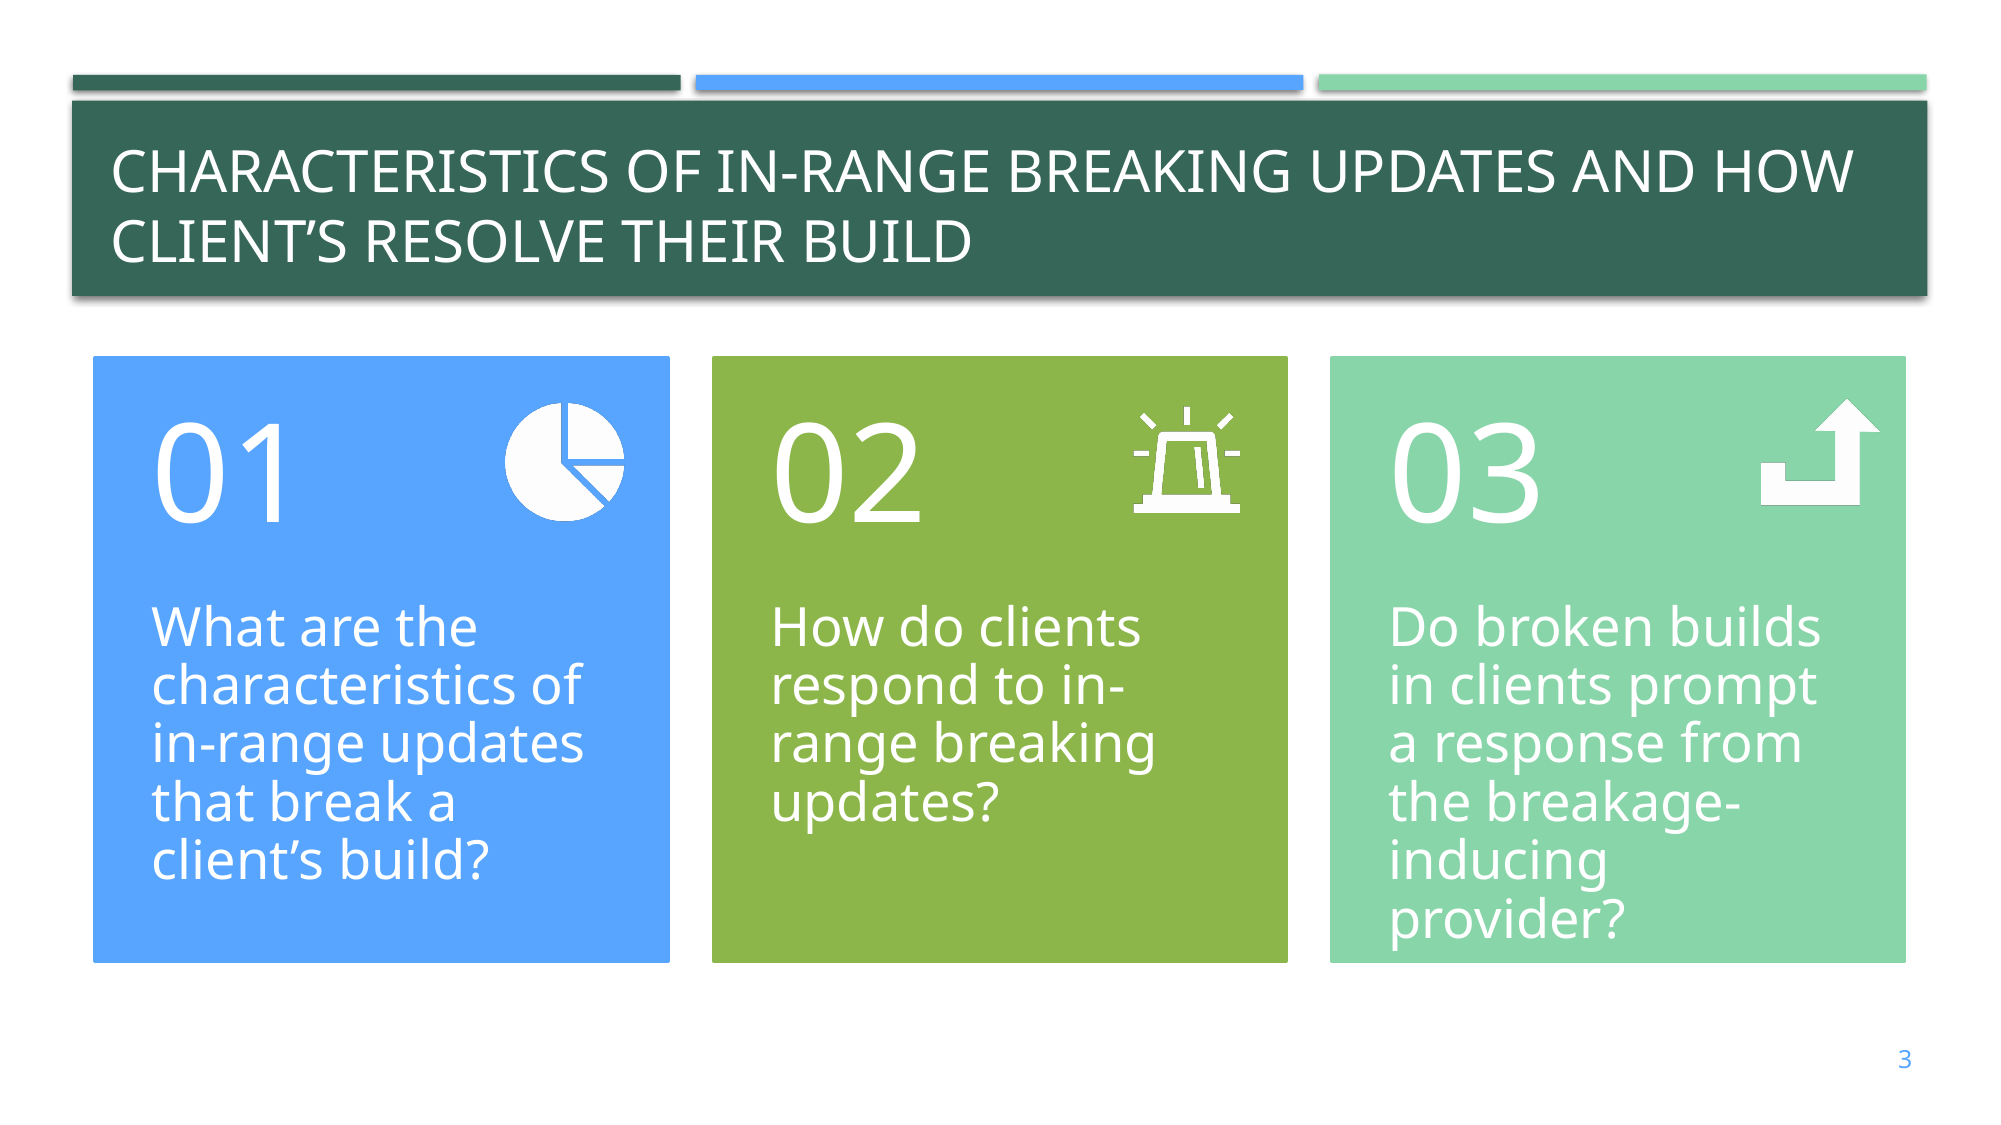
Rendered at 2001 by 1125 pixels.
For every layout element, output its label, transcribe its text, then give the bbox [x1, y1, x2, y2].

picture [1733, 381, 1885, 533]
picture [1111, 383, 1263, 535]
title Characteristics of in-range breaking updates and how client’s resolve their build [95, 115, 1905, 282]
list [94, 357, 1906, 962]
slide_number 2 [1754, 1030, 1928, 1091]
picture [488, 386, 640, 538]
